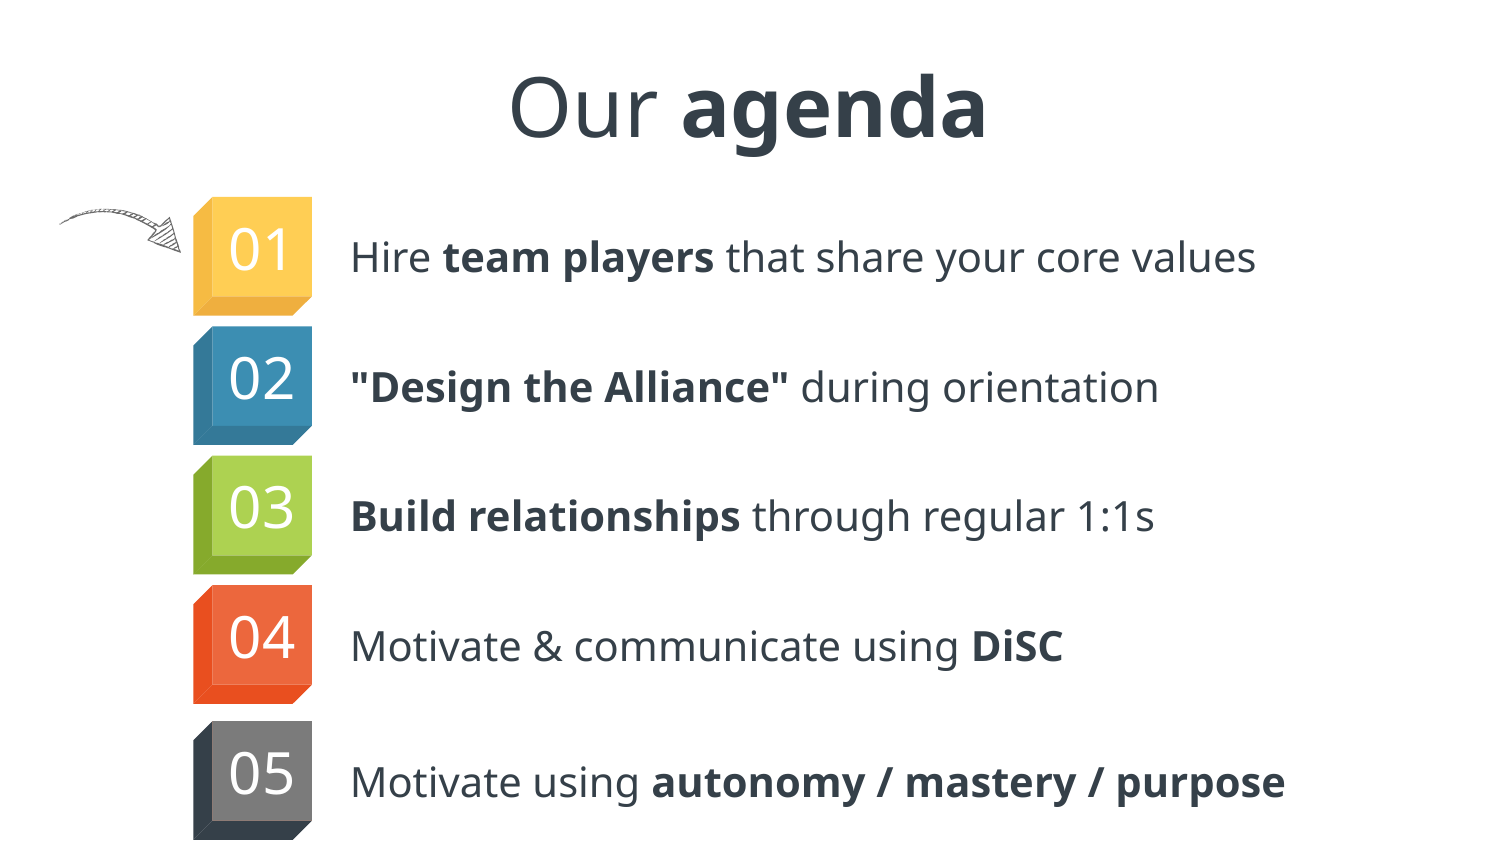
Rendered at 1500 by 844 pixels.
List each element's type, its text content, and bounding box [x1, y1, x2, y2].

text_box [78, 187, 171, 284]
text_box Motivate & communicate using DiSC [335, 611, 1411, 685]
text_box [193, 326, 313, 446]
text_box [193, 196, 313, 316]
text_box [193, 455, 313, 575]
text_box Build relationships through regular 1:1s [335, 482, 1199, 556]
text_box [193, 720, 313, 841]
text_box "Design the Alliance" during orientation [335, 353, 1411, 427]
text_box Hire team players that share your core values [335, 223, 1285, 297]
text_box Motivate using autonomy / mastery / purpose [335, 747, 1411, 821]
title Our agenda [73, 33, 1425, 175]
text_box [193, 584, 313, 705]
